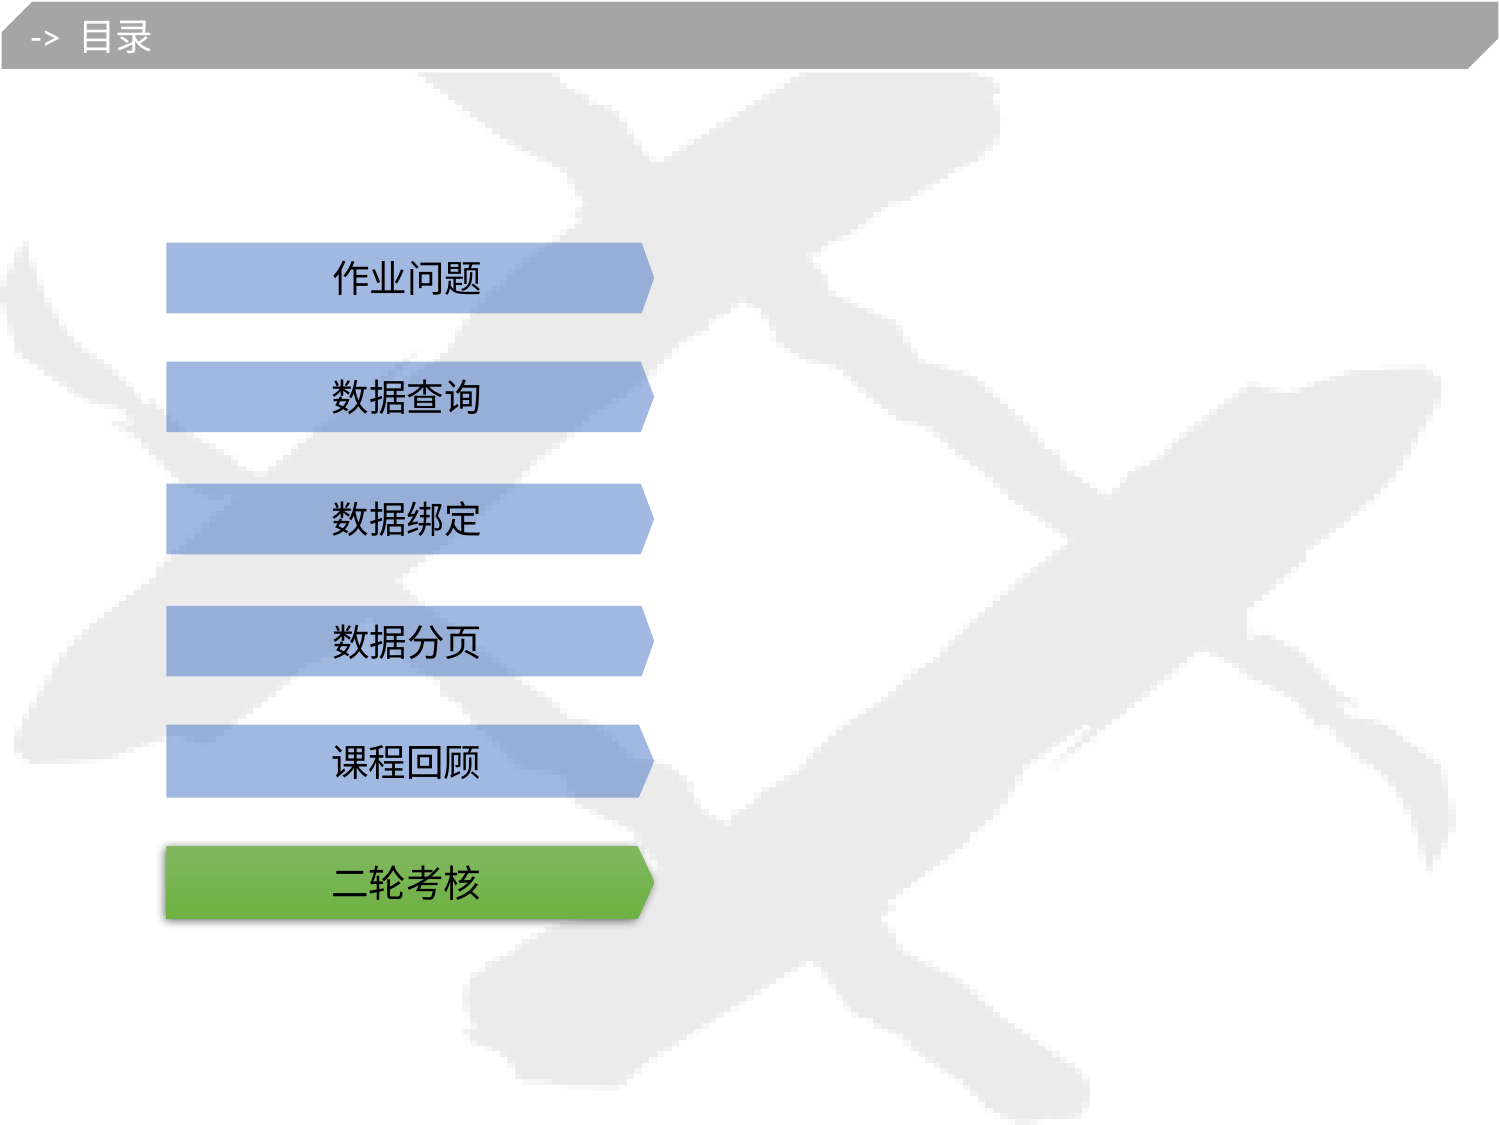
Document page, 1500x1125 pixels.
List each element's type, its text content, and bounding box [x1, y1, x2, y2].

text_box 数据分页 [166, 605, 655, 677]
text_box 作业问题 [166, 242, 655, 314]
text_box -> 目录 [0, 0, 1500, 73]
text_box 数据绑定 [166, 483, 655, 555]
text_box 二轮考核 [166, 845, 655, 919]
text_box 数据查询 [166, 361, 655, 433]
text_box 课程回顾 [166, 724, 655, 798]
